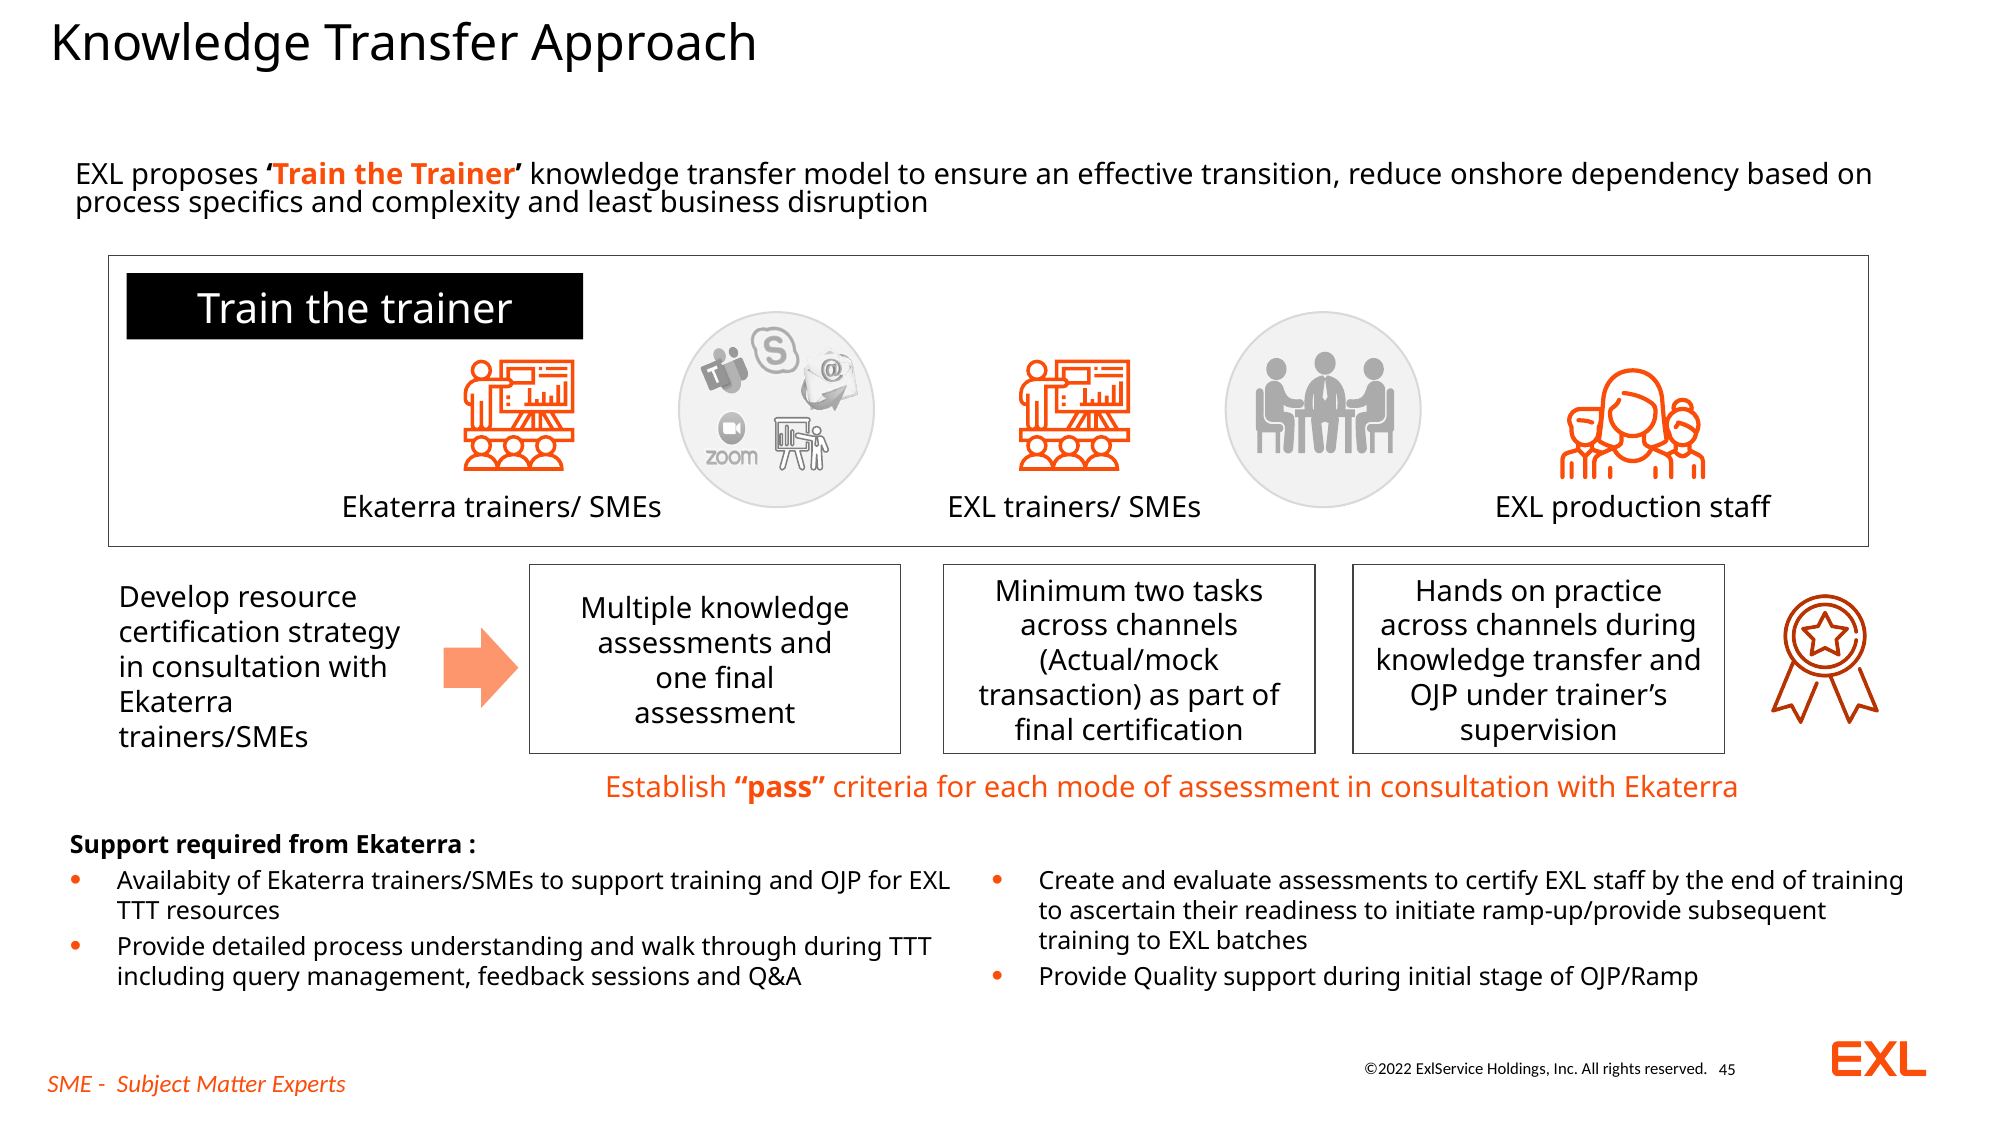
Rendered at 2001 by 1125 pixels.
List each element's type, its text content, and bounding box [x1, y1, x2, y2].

text_box Develop resource certification strategy in consultation with Ekaterra trainers/SMEs [103, 571, 445, 761]
text_box Multiple knowledge assessments and one final assessment [528, 564, 902, 754]
text_box Train the trainer [126, 272, 584, 340]
picture [1797, 1006, 1961, 1111]
text_box EXL proposes ‘Train the Trainer’ knowledge transfer model to ensure an effective transition, reduce onshore dependency based on process specifics and complexity and least business disruption [74, 161, 1918, 245]
picture [1770, 594, 1879, 724]
title Knowledge Transfer Approach [37, 22, 1945, 100]
text_box SME - Subject Matter Experts [32, 1059, 362, 1105]
text_box [703, 311, 826, 372]
text_box EXL production staff [1461, 480, 1805, 531]
text_box [677, 354, 875, 509]
text_box Ekaterra trainers/ SMEs [313, 480, 691, 531]
text_box EXL trainers/ SMEs [903, 480, 1246, 531]
text_box Minimum two tasks across channels (Actual/mock transaction) as part of final certification [942, 564, 1316, 754]
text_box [752, 324, 858, 411]
text_box [108, 254, 1869, 547]
text_box Hands on practice across channels during knowledge transfer and OJP under trainer’s supervision [1352, 564, 1726, 754]
text_box Establish “pass” criteria for each mode of assessment in consultation with Ekaterra [590, 761, 1755, 811]
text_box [774, 417, 829, 470]
text_box [442, 624, 520, 711]
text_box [463, 359, 575, 471]
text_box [1019, 359, 1130, 471]
picture [700, 407, 763, 468]
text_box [1220, 290, 1426, 515]
text_box Support required from Ekaterra : Availabity of Ekaterra trainers/SMEs to support training and OJP for EXL TTT resources Provide detailed process understanding and walk through during TTT including query management, feedback sessions and Q&A Create and evaluate assessments to certify EXL staff by the end of training to ascertain their readiness to initiate ramp-up/provide subsequent training to EXL batches Provide Quality support during initial stage of OJP/Ramp [55, 820, 1928, 1088]
text_box [695, 346, 701, 354]
picture [701, 344, 749, 398]
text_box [1560, 368, 1706, 480]
